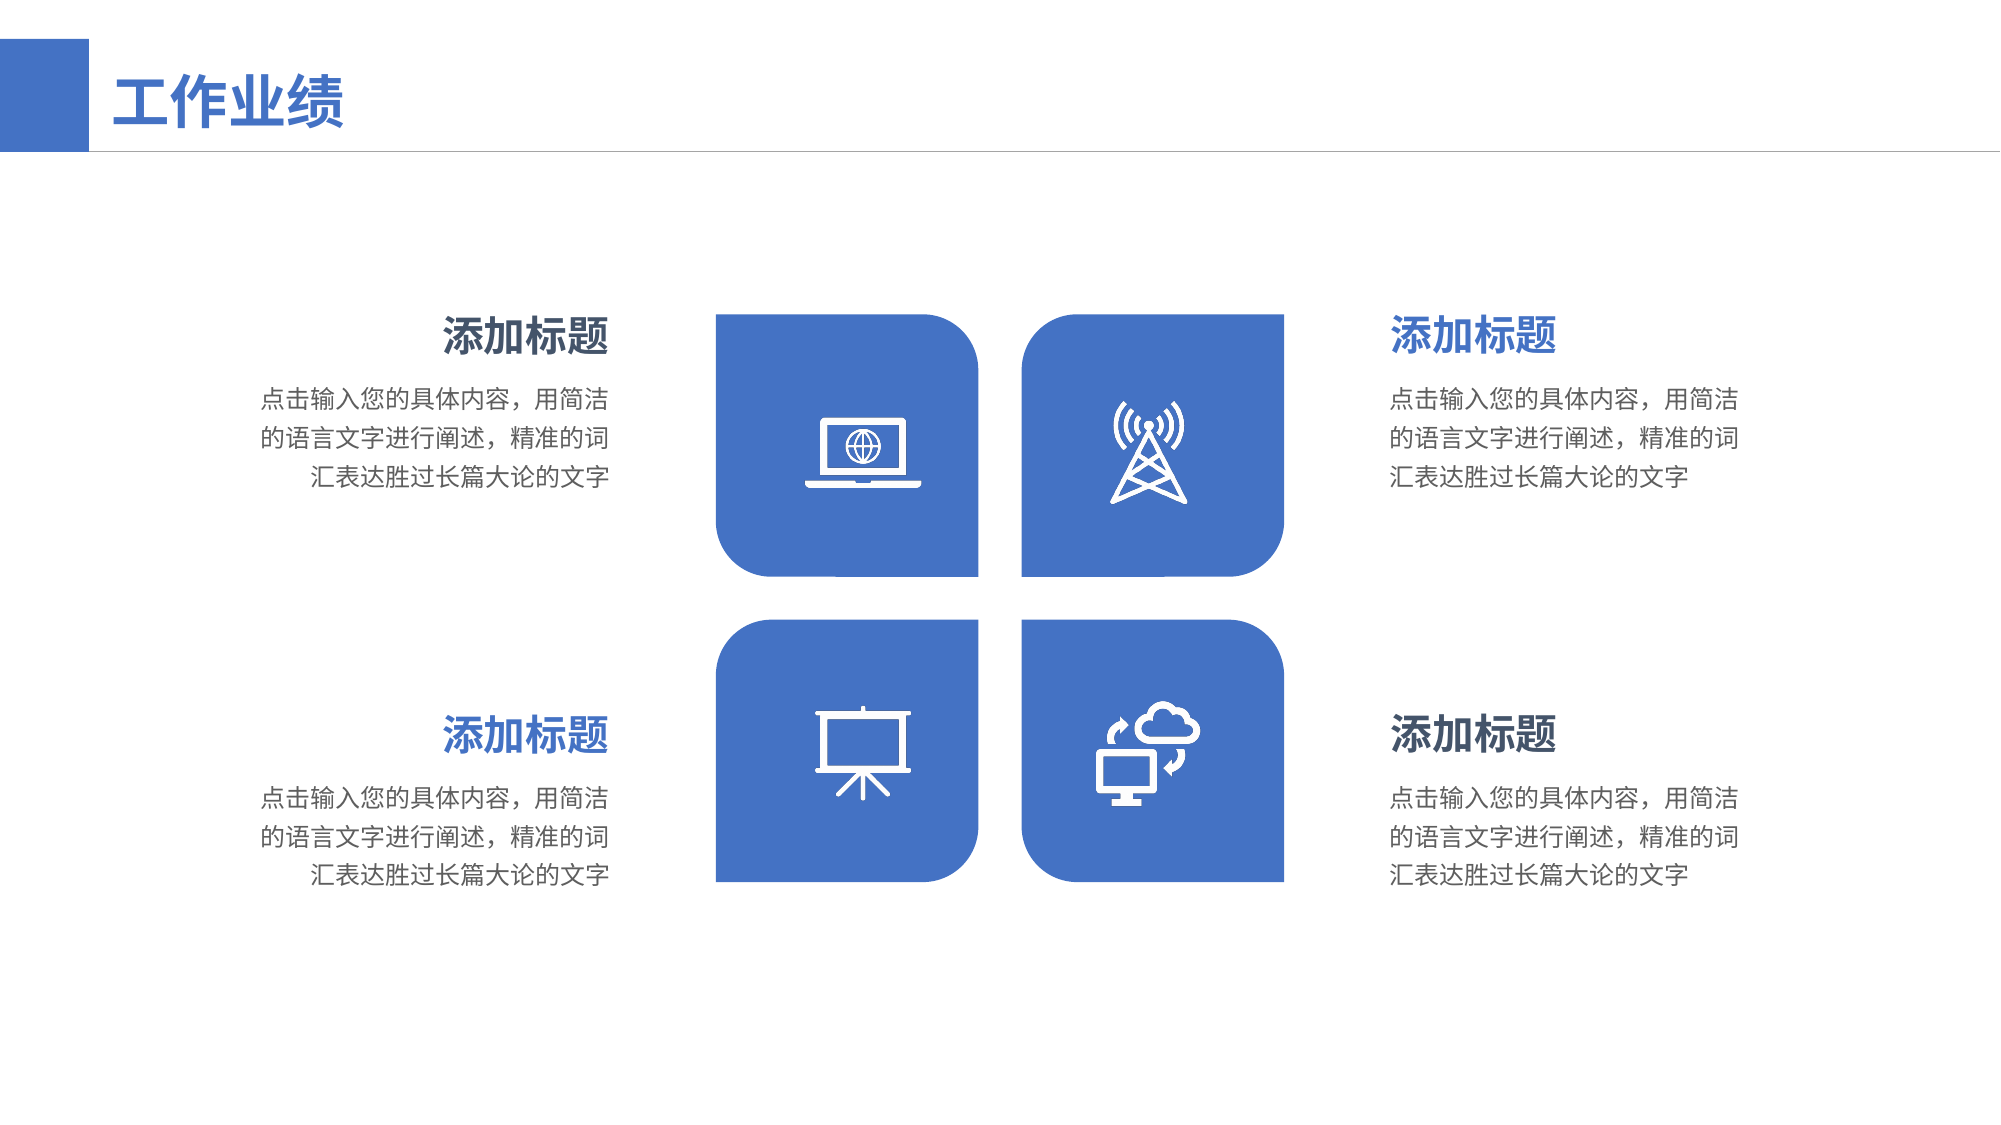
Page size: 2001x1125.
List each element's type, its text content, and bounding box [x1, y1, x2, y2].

list 工作业绩 [96, 57, 880, 144]
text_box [235, 301, 1765, 896]
